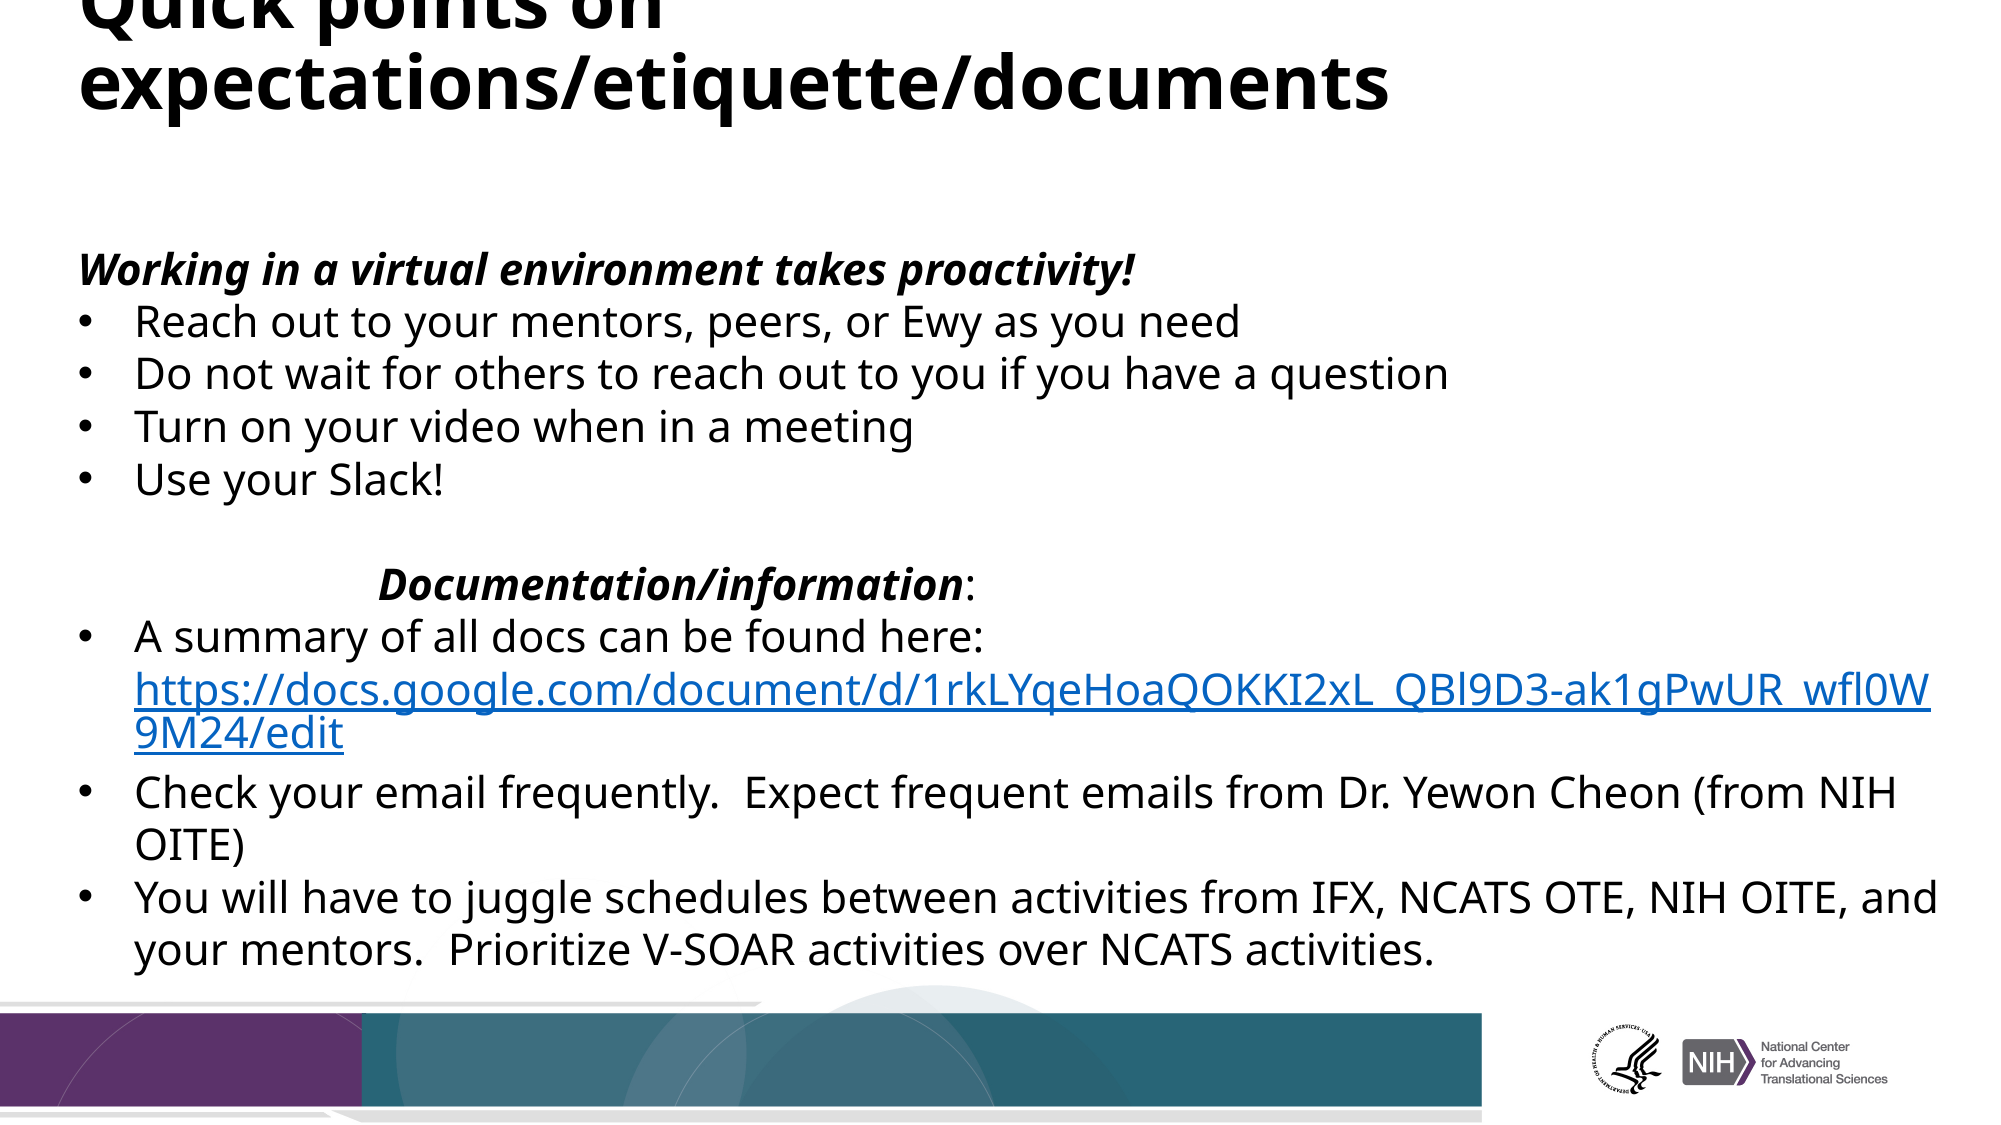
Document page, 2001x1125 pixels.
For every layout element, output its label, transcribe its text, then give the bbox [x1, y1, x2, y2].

title Quick points on expectations/etiquette/documents [63, 0, 1979, 134]
picture [0, 0, 2000, 1125]
text_box Working in a virtual environment takes proactivity! Reach out to your mentors, peers, or Ewy as you need Do not wait for others to reach out to you if you have a question Turn on your video when in a meeting Use your Slack! Documentation/information: A summary of all docs can be found here: https://docs.google.com/document/d/1rkLYqeHoaQOKKI2xL_QBl9D3-ak1gPwUR_wfl0W9M24/edit Check your email frequently. Expect frequent emails from Dr. Yewon Cheon (from NIH OITE) You will have to juggle schedules between activities from IFX, NCATS OTE, NIH OITE, and your mentors. Prioritize V-SOAR activities over NCATS activities. [63, 233, 1957, 939]
